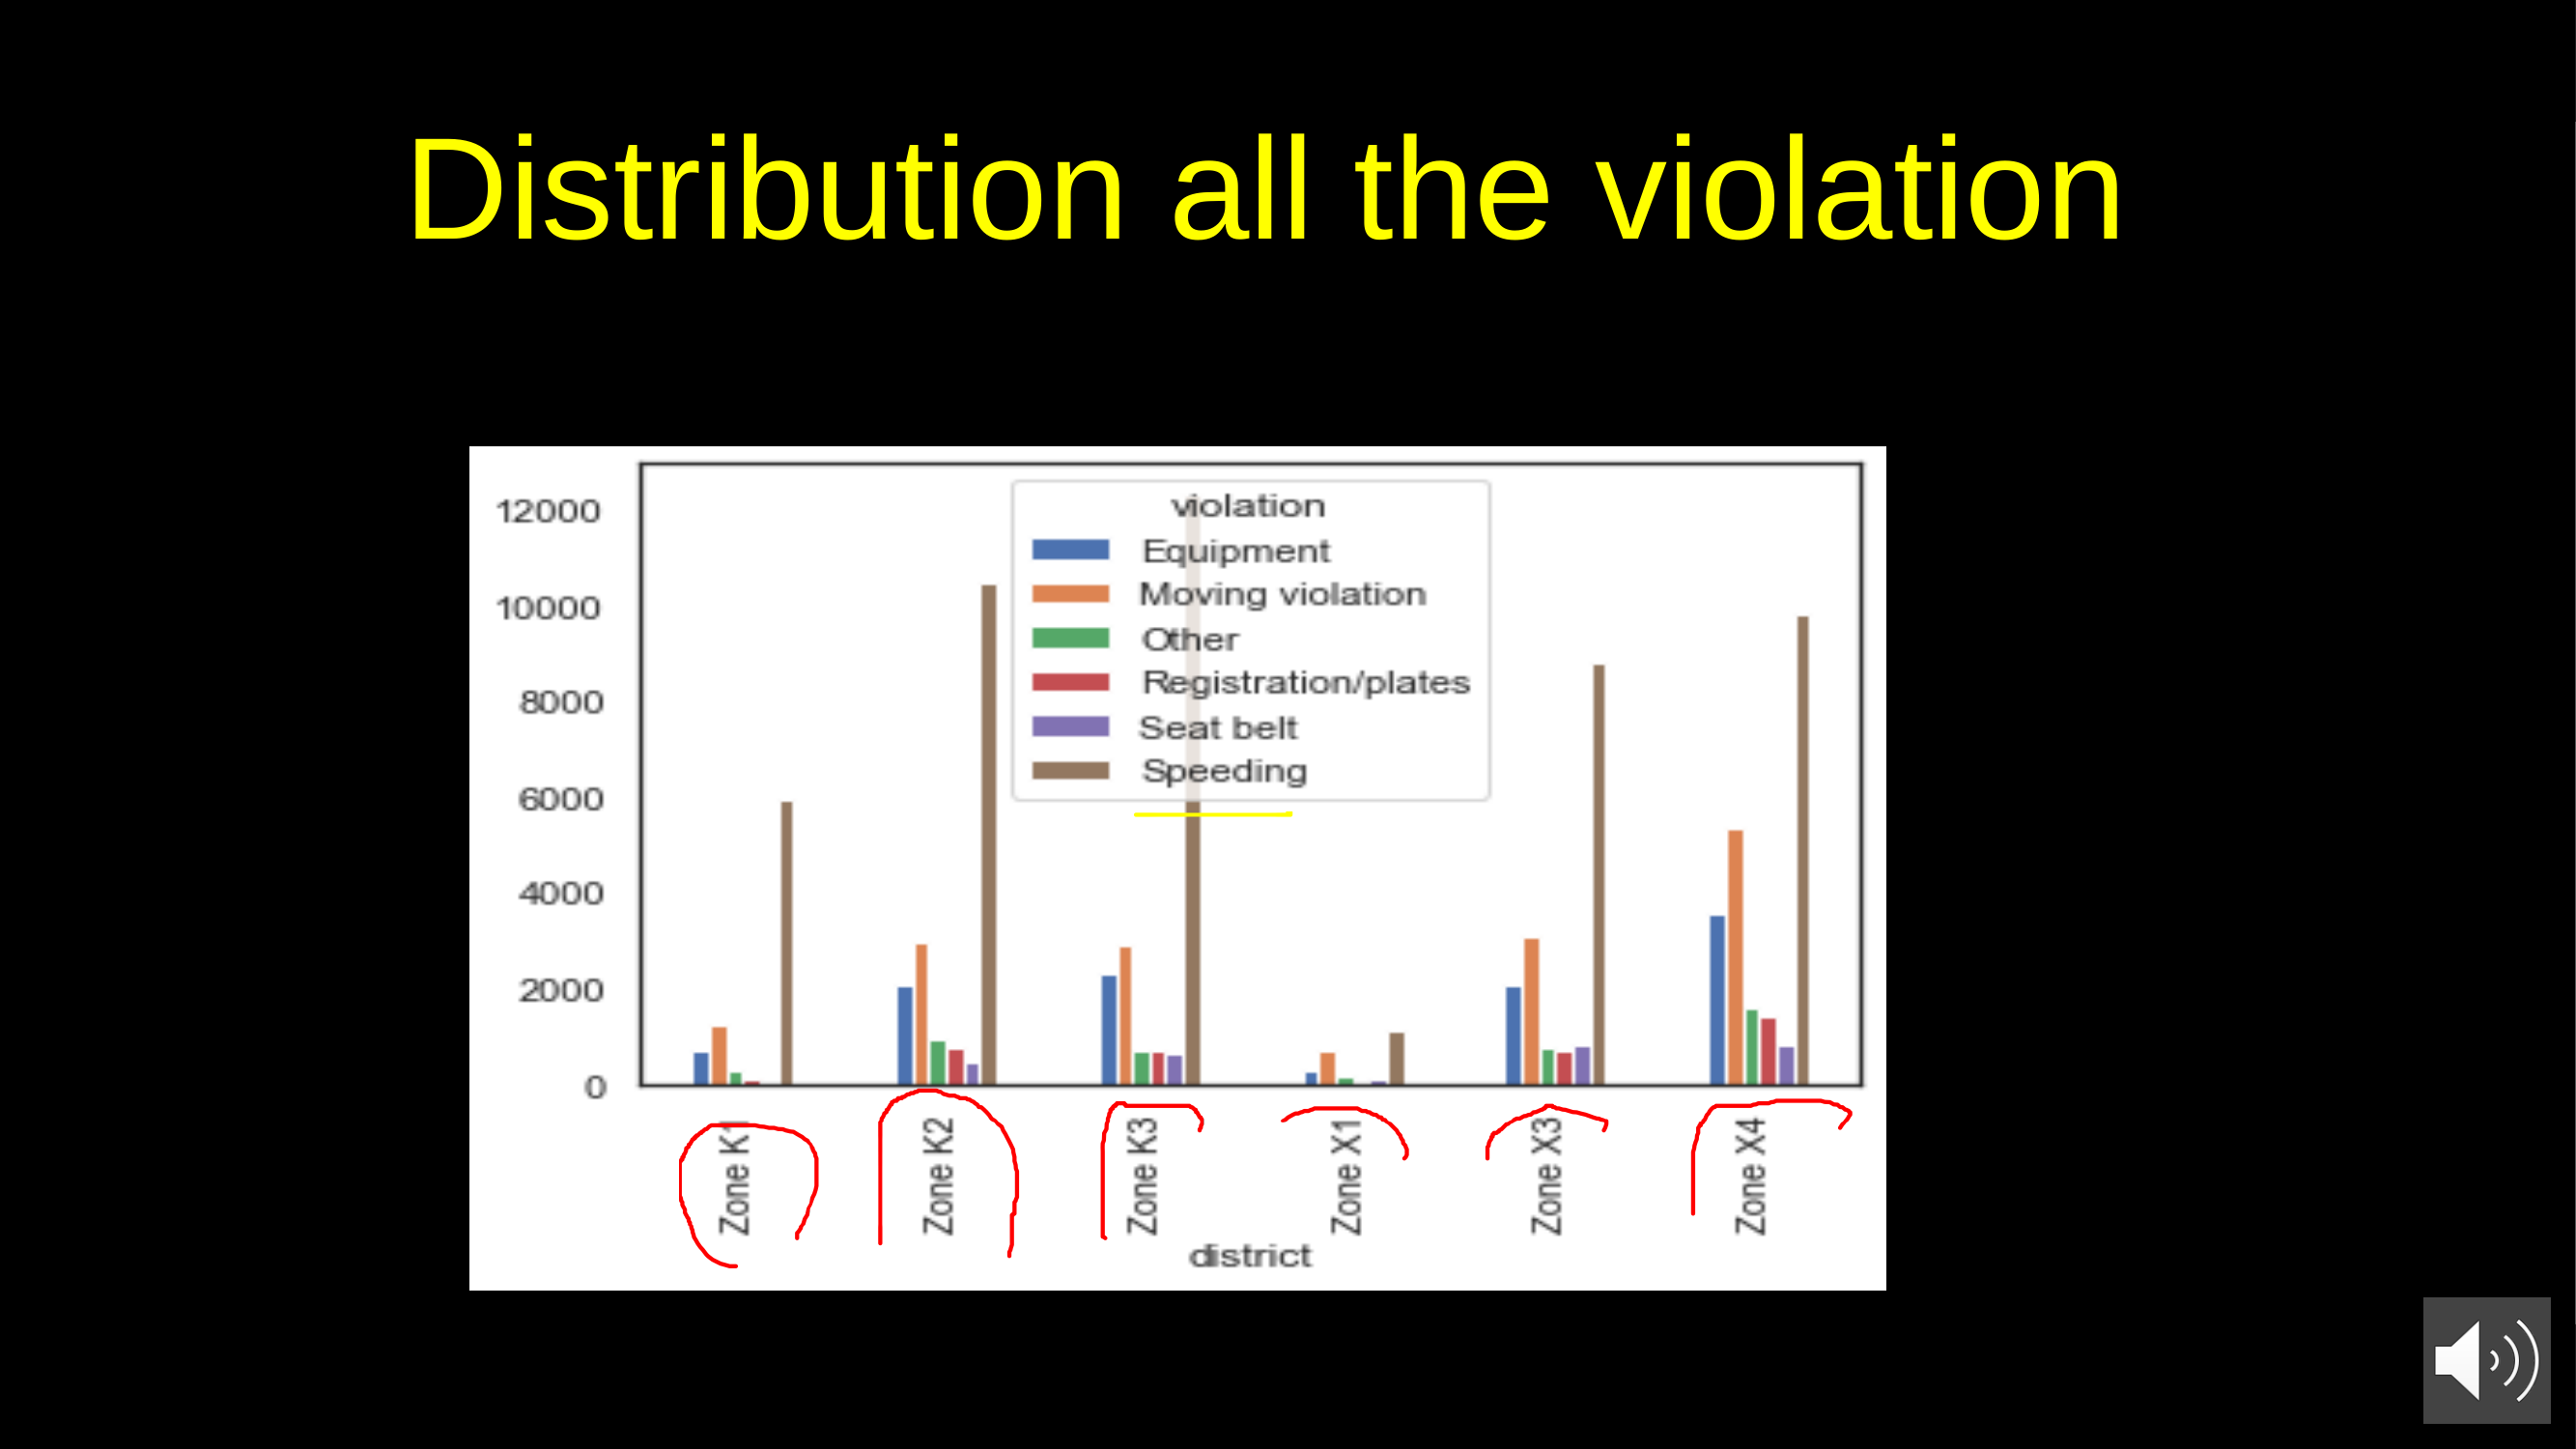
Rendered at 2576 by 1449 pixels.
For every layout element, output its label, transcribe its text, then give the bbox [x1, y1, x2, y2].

picture [2421, 1295, 2552, 1426]
title Distribution all the violation [183, 133, 2391, 403]
picture [468, 445, 1886, 1291]
